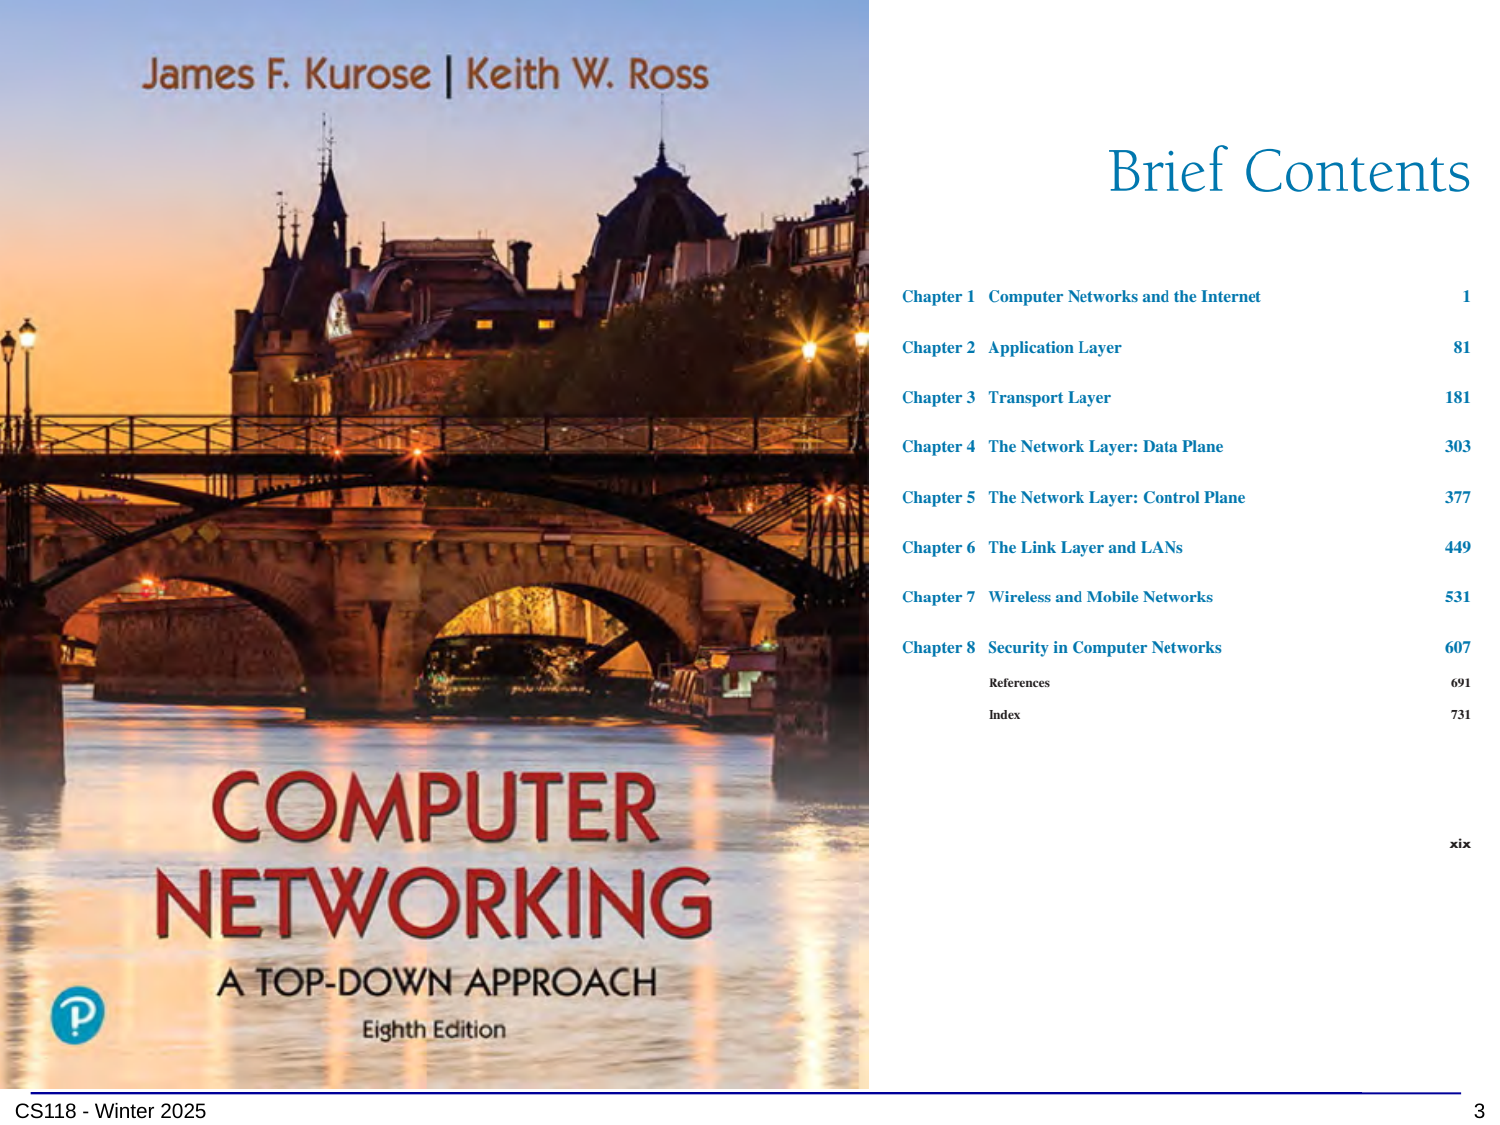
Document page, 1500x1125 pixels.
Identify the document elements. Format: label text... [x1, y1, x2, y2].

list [0, 0, 869, 1090]
footer CS118 - Winter 2025 [0, 1097, 300, 1125]
slide_number 3 [1425, 1094, 1500, 1125]
picture [818, 41, 1500, 916]
